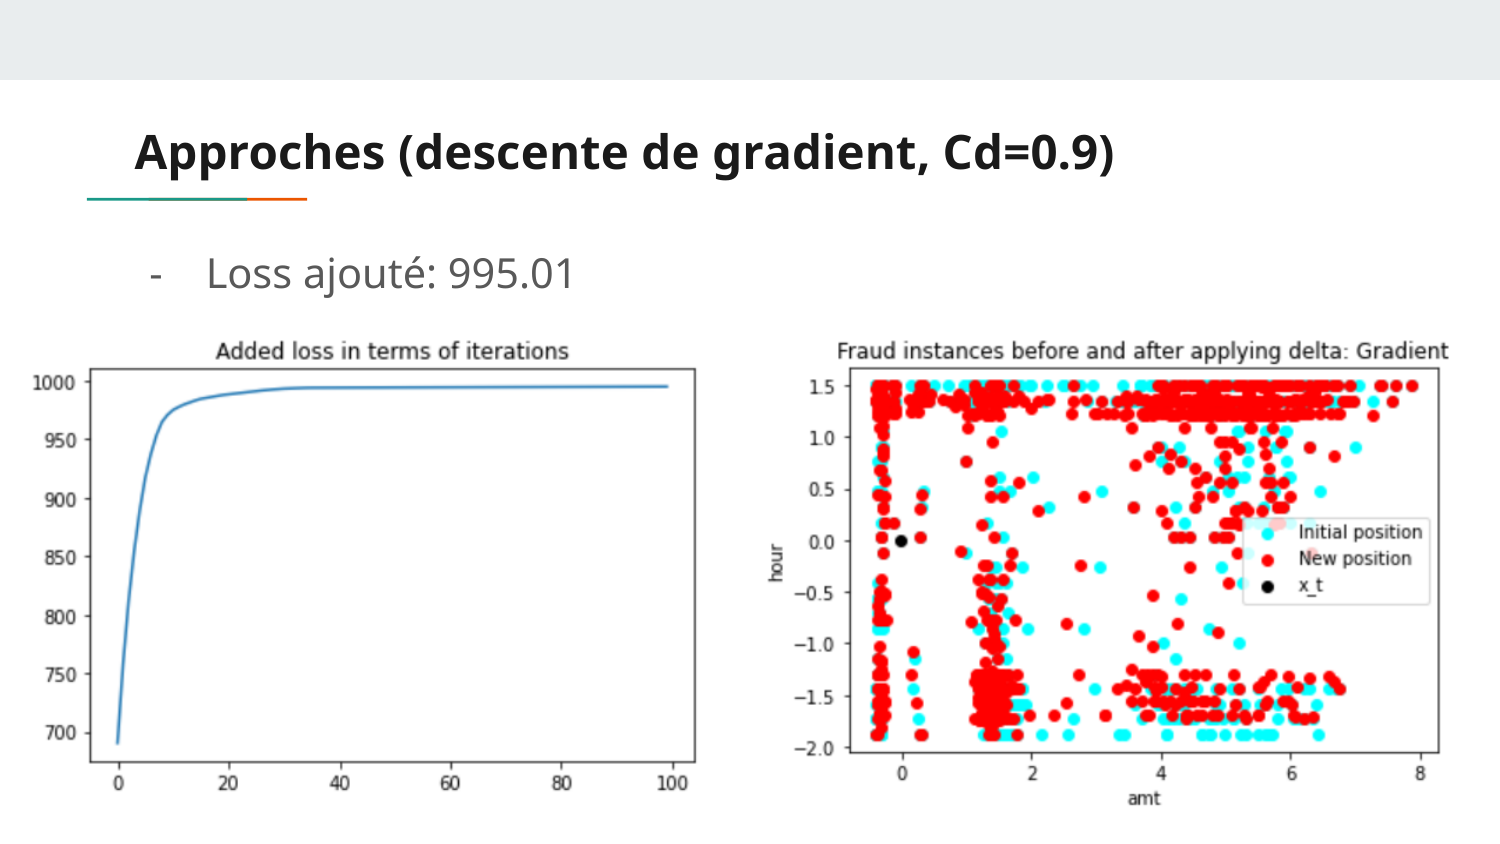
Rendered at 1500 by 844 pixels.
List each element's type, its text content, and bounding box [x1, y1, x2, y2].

picture [24, 337, 733, 808]
list Loss ajouté: 995.01 [119, 225, 1381, 313]
title Approches (descente de gradient, Cd=0.9) [119, 107, 1381, 195]
picture [756, 337, 1470, 819]
